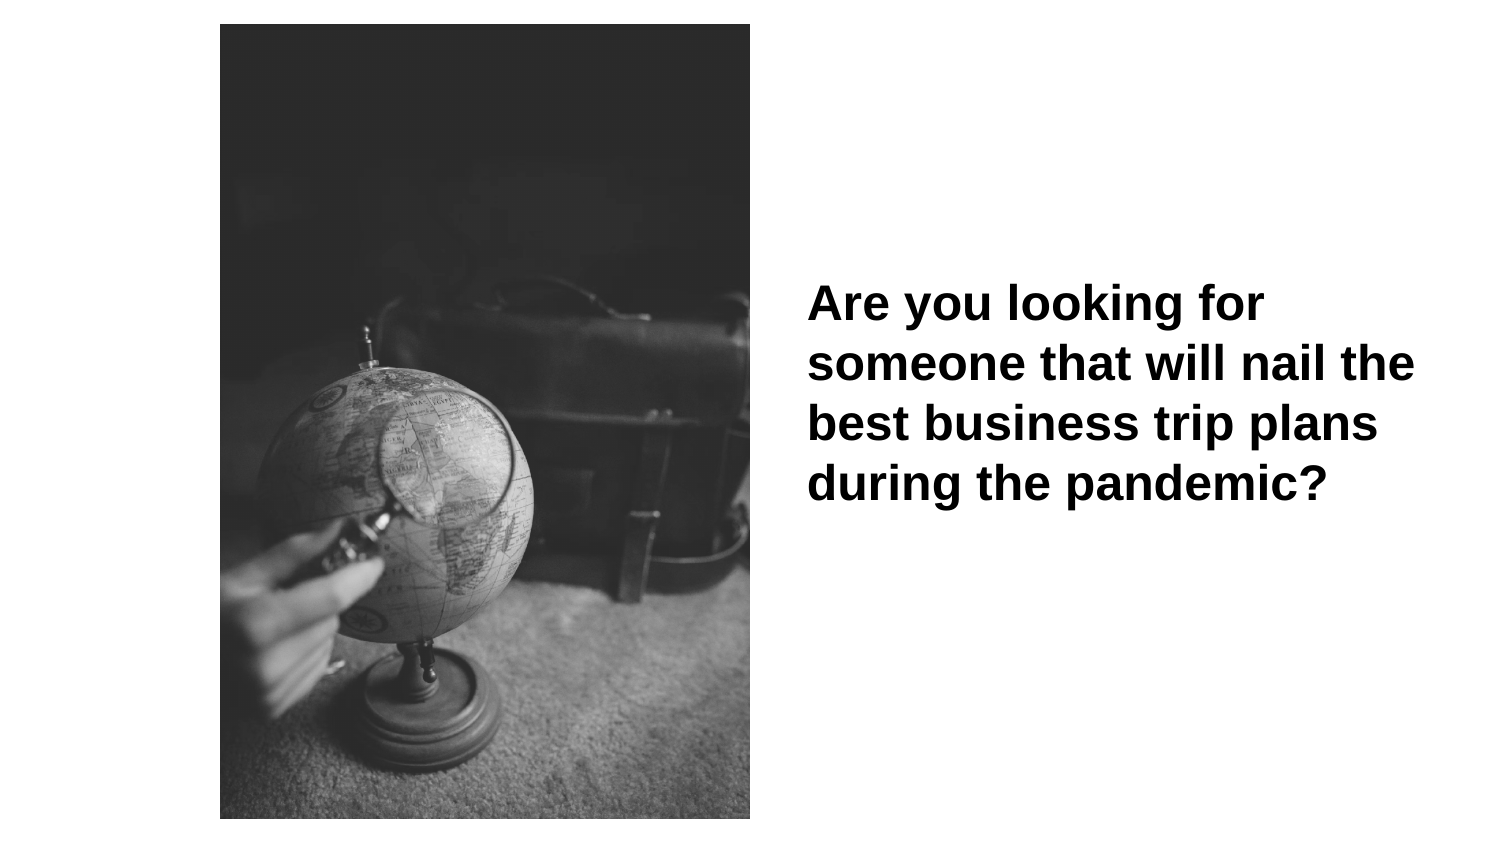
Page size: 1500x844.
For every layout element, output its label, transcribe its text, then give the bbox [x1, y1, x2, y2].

text_box Are you looking for someone that will nail the best business trip plans during the pandemic? [791, 32, 1460, 819]
picture [219, 24, 751, 819]
